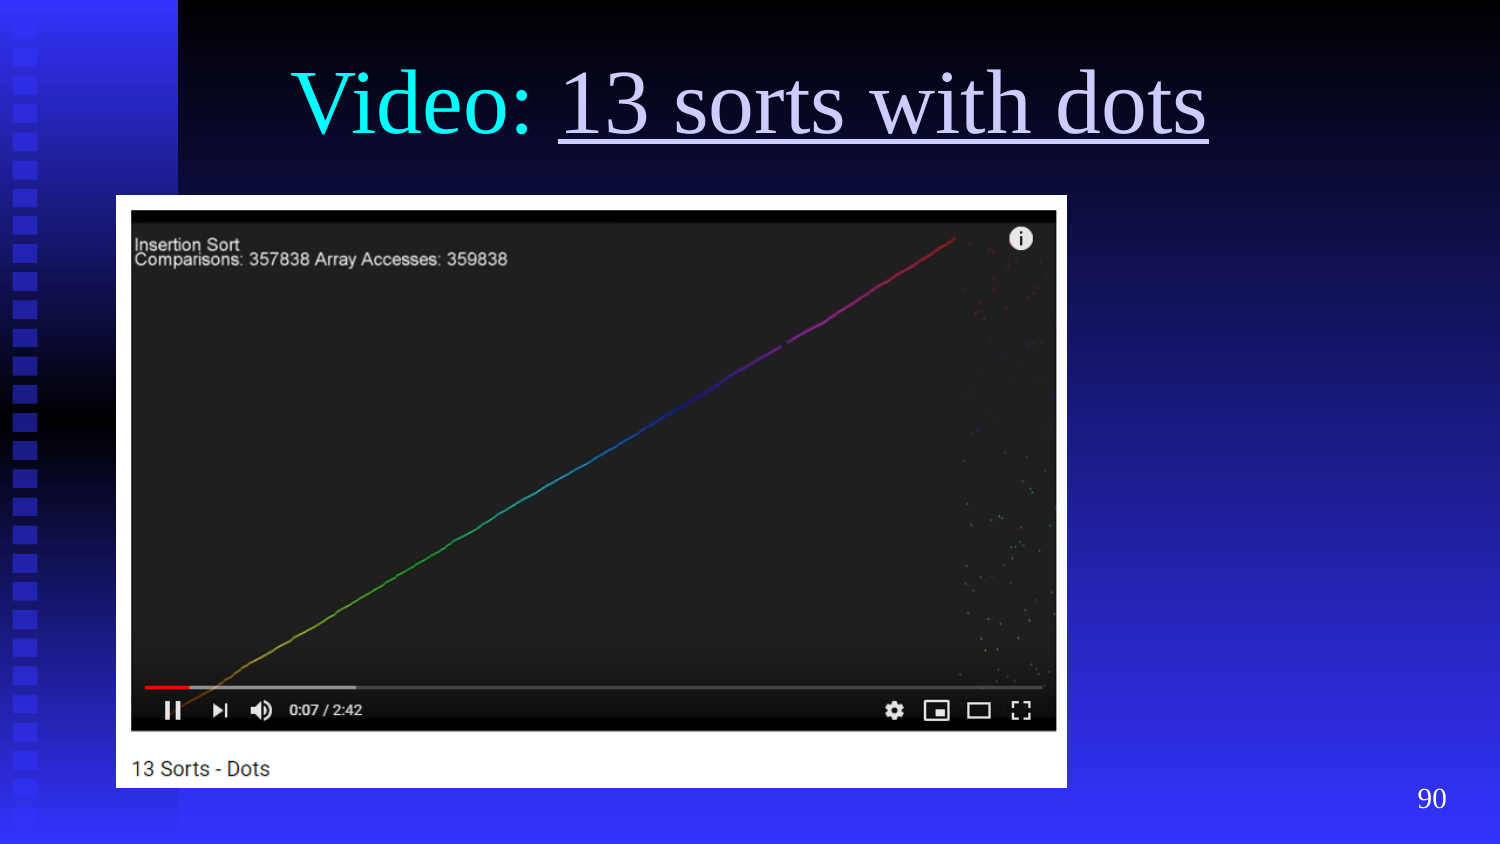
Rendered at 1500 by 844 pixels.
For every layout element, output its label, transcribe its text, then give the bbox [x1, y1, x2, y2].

picture [116, 195, 1067, 788]
title Video: 13 sorts with dots [35, 26, 1465, 168]
text_box ‹#› [1149, 768, 1463, 826]
